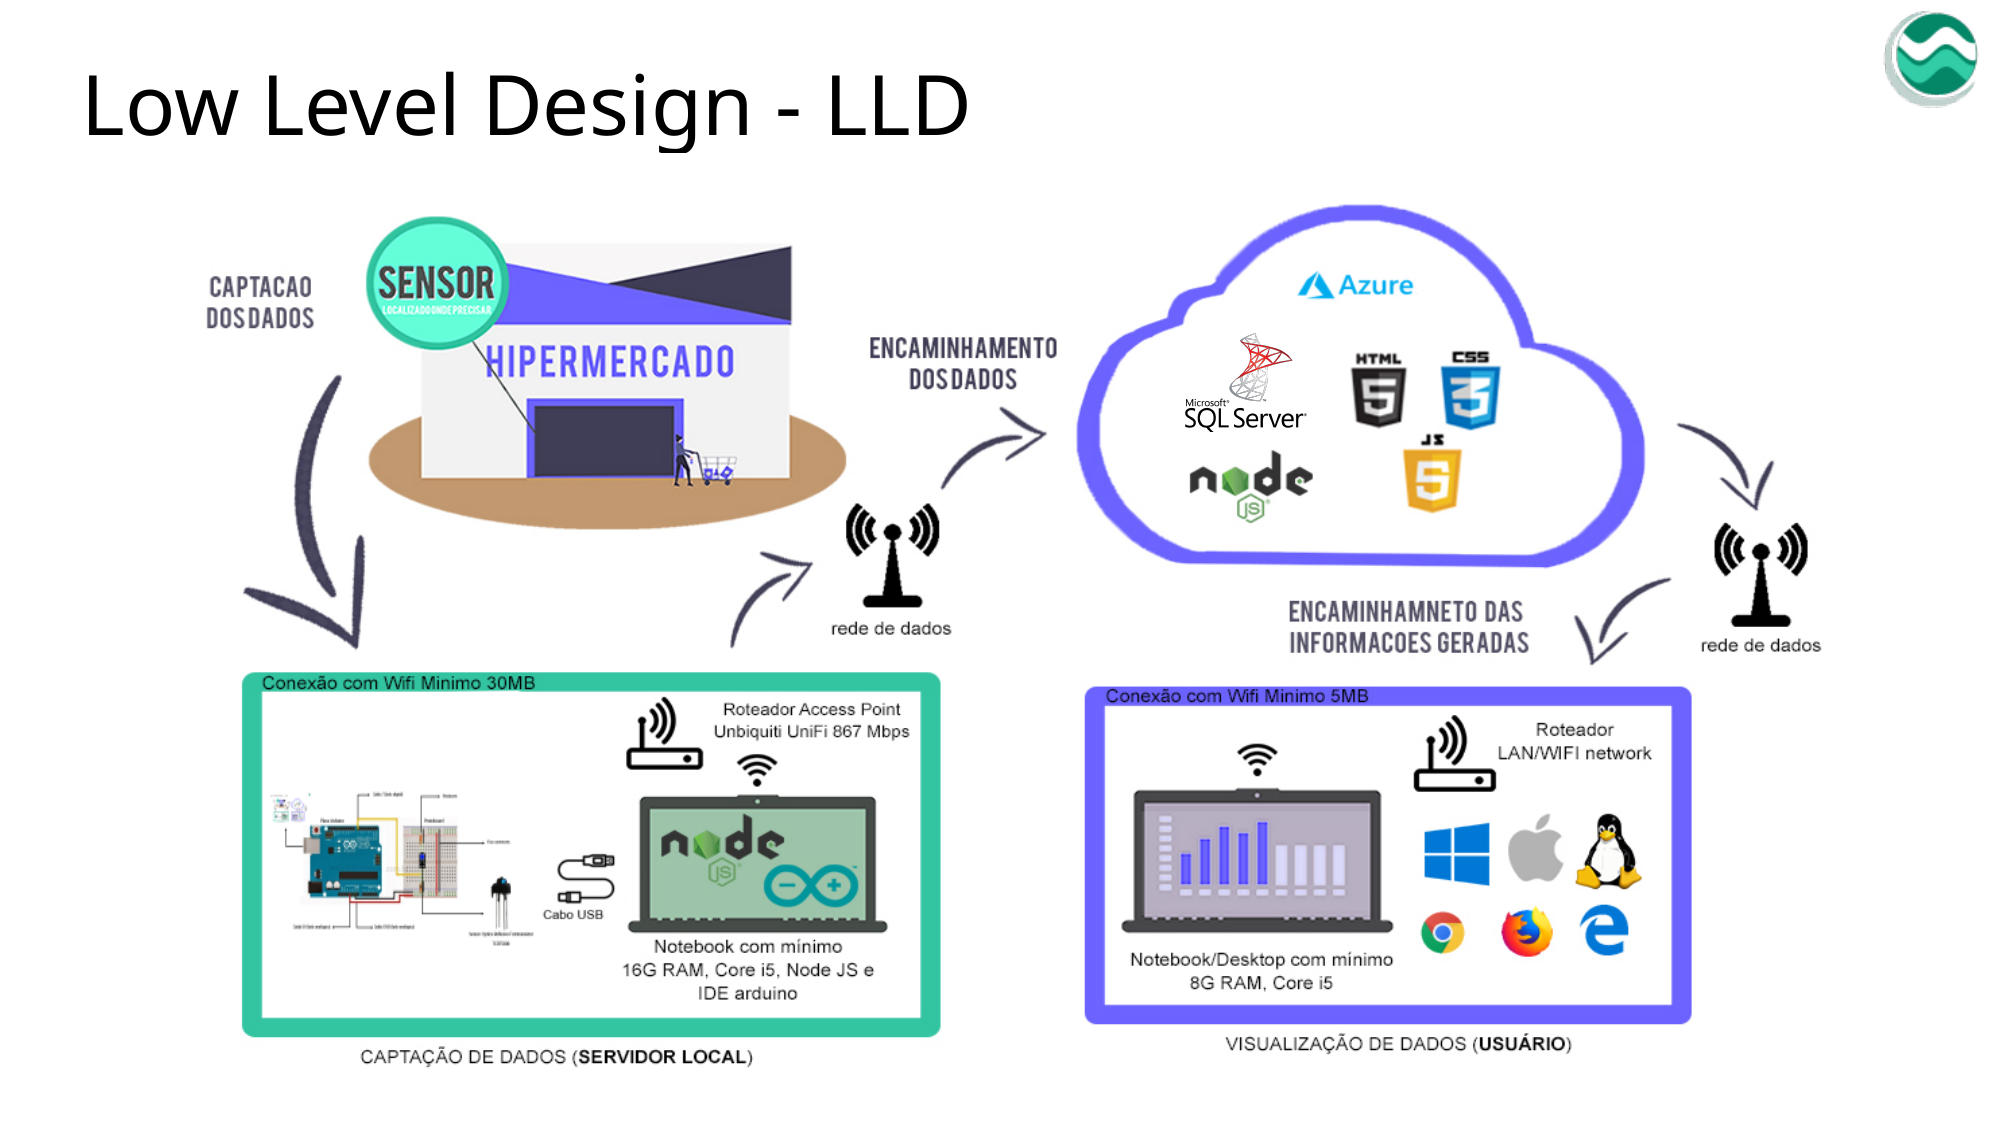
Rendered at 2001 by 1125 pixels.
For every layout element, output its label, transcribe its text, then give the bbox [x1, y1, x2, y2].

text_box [133, 153, 1859, 1088]
picture [1881, 0, 1985, 115]
title Low Level Design - LLD [66, 0, 1792, 218]
picture [1184, 332, 1308, 433]
